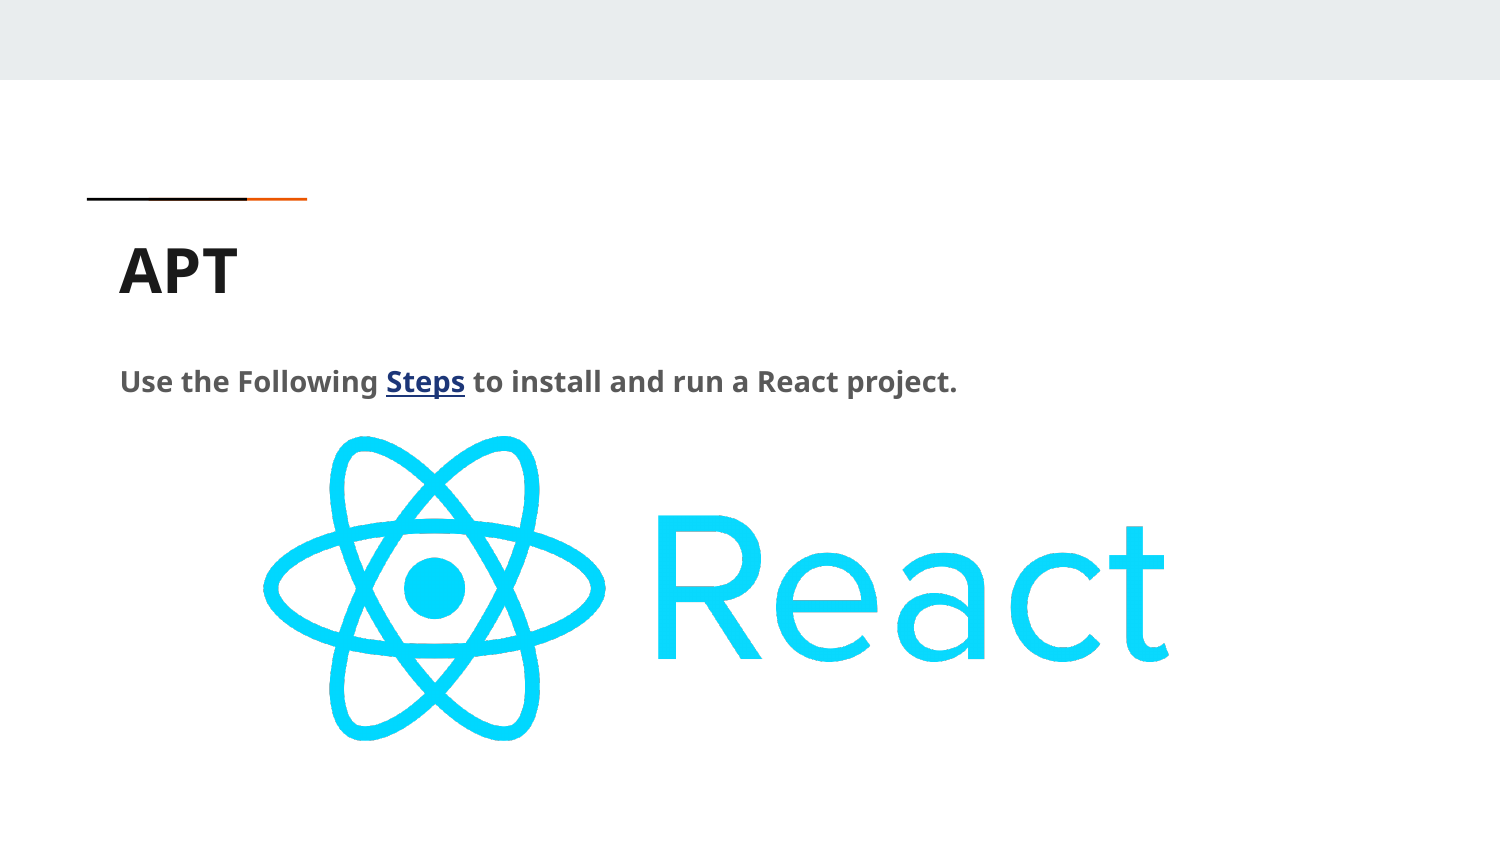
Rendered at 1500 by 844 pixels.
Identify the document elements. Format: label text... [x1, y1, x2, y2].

list Use the Following Steps to install and run a React project. [119, 342, 1239, 409]
title APT [119, 216, 1381, 305]
picture [263, 436, 1169, 741]
